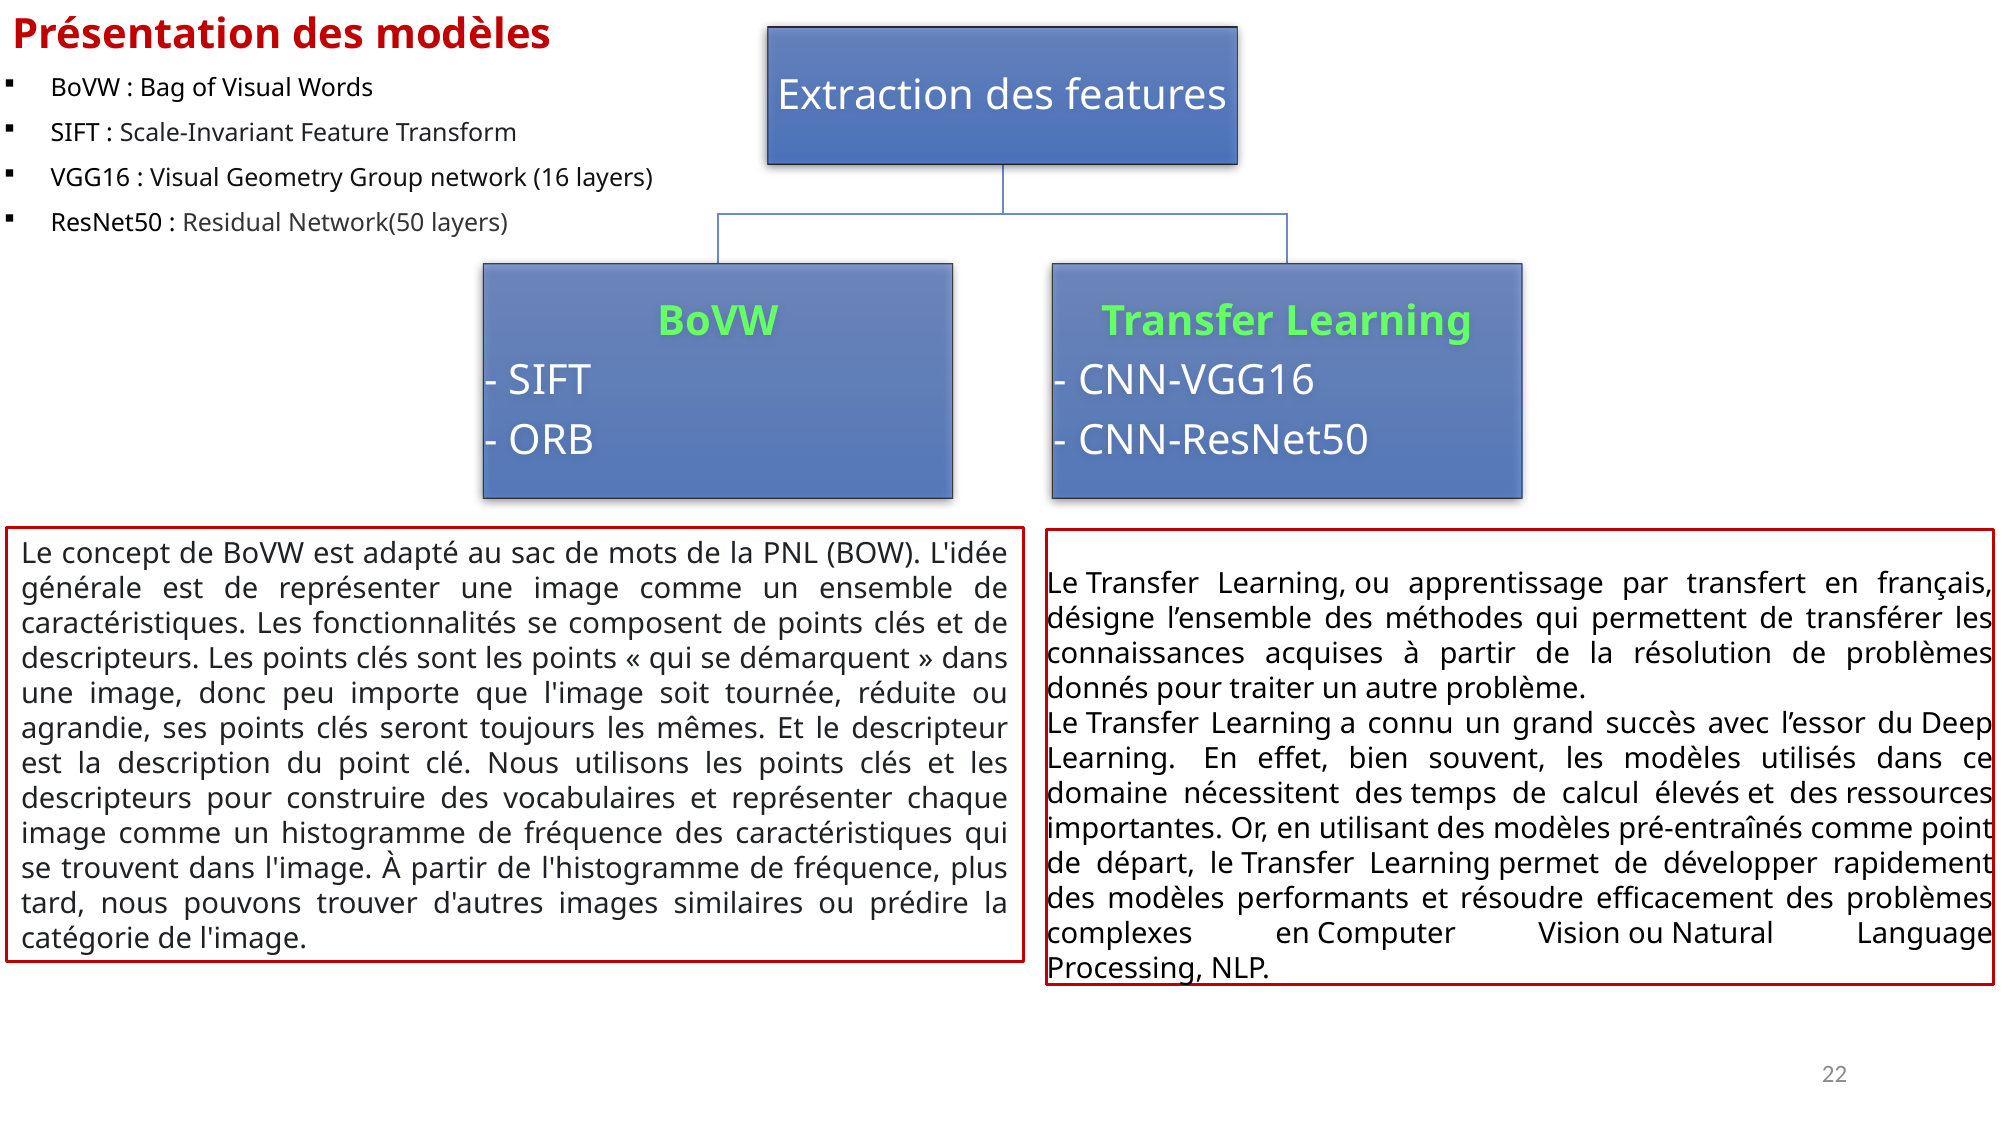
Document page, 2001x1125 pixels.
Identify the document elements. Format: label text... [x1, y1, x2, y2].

text_box BoVW : Bag of Visual Words SIFT : Scale-Invariant Feature Transform VGG16 : Visual Geometry Group network (16 layers) ResNet50 : Residual Network(50 layers) [0, 49, 482, 244]
text_box Présentation des modèles [0, 0, 663, 49]
text_box Le Transfer Learning, ou apprentissage par transfert en français, désigne l’ensemble des méthodes qui permettent de transférer les connaissances acquises à partir de la résolution de problèmes donnés pour traiter un autre problème. Le Transfer Learning a connu un grand succès avec l’essor du Deep Learning. En effet, bien souvent, les modèles utilisés dans ce domaine nécessitent des temps de calcul élevés et des ressources importantes. Or, en utilisant des modèles pré-entraînés comme point de départ, le Transfer Learning permet de développer rapidement des modèles performants et résoudre efficacement des problèmes complexes en Computer Vision ou Natural Language Processing, NLP. [1046, 529, 1994, 985]
text_box Le concept de BoVW est adapté au sac de mots de la PNL (BOW). L'idée générale est de représenter une image comme un ensemble de caractéristiques. Les fonctionnalités se composent de points clés et de descripteurs. Les points clés sont les points « qui se démarquent » dans une image, donc peu importe que l'image soit tournée, réduite ou agrandie, ses points clés seront toujours les mêmes. Et le descripteur est la description du point clé. Nous utilisons les points clés et les descripteurs pour construire des vocabulaires et représenter chaque image comme un histogramme de fréquence des caractéristiques qui se trouvent dans l'image. À partir de l'histogramme de fréquence, plus tard, nous pouvons trouver d'autres images similaires ou prédire la catégorie de l'image. [6, 527, 1024, 962]
slide_number 22 [1412, 1042, 1863, 1103]
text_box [482, 7, 1523, 518]
